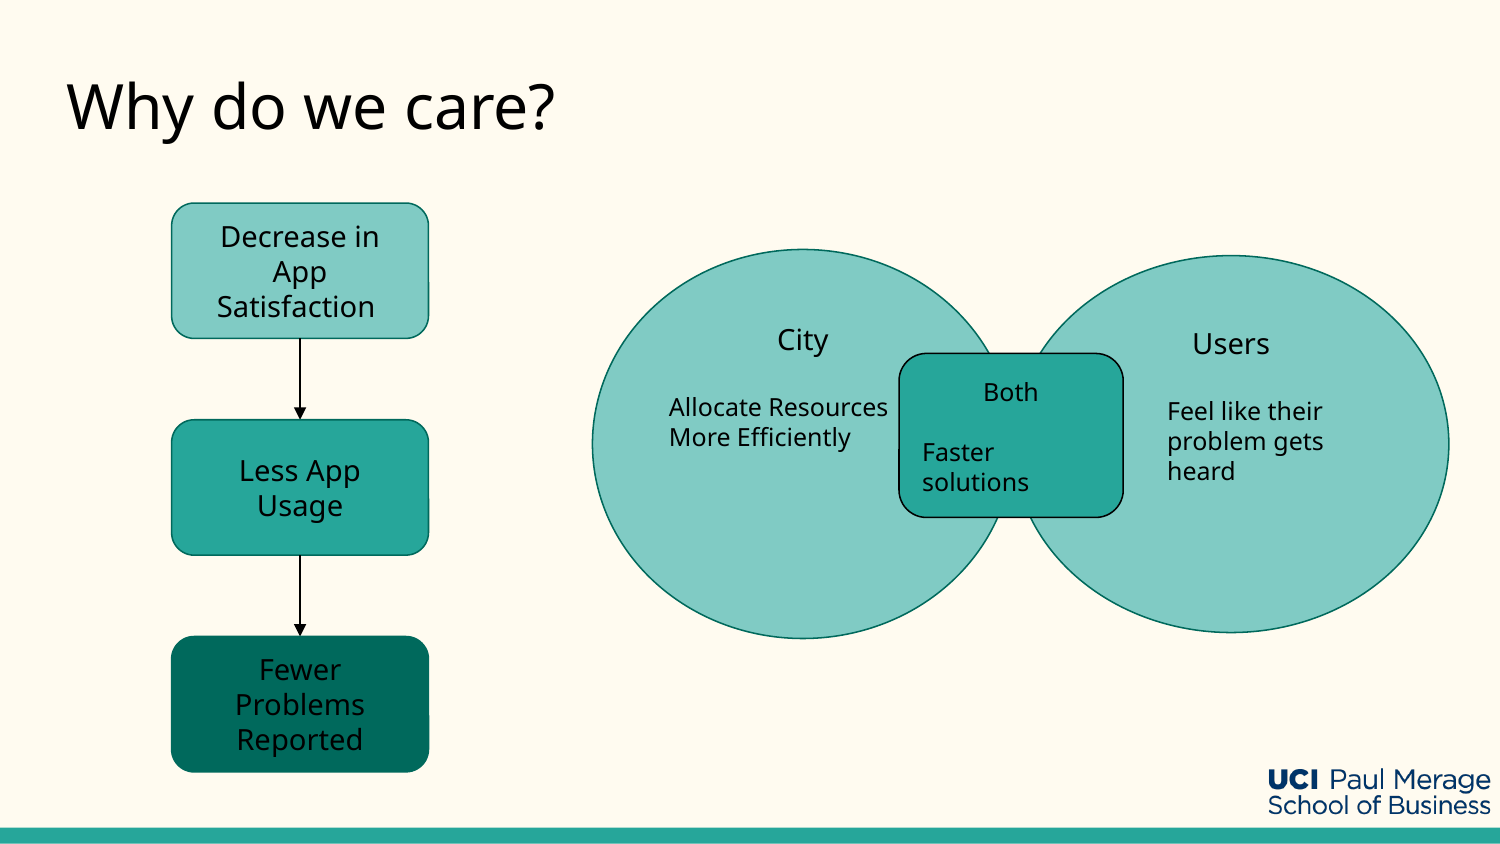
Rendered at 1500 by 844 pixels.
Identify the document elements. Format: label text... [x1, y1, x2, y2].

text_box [592, 249, 1450, 639]
title Why do we care? [51, 51, 1449, 153]
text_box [171, 202, 429, 773]
picture [1268, 768, 1492, 821]
